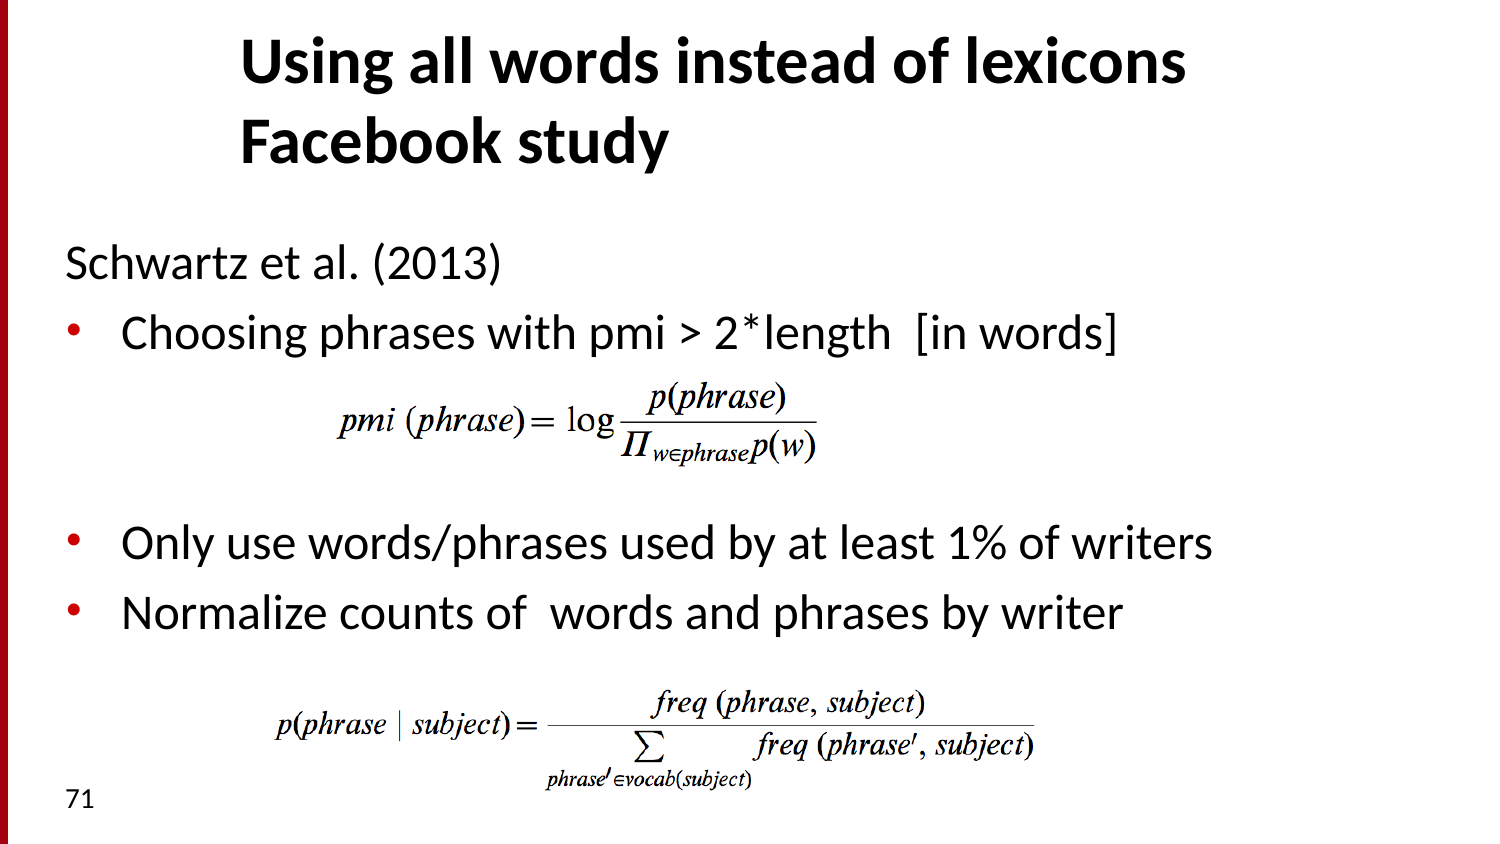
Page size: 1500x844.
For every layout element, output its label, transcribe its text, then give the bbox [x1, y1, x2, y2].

picture [250, 676, 1054, 823]
title Using all words instead of lexicons Facebook study [225, 62, 1450, 185]
list Schwartz et al. (2013) Choosing phrases with pmi > 2*length [in words] Only use words/phrases used by at least 1% of writers Normalize counts of words and phrases by writer [50, 221, 1450, 769]
slide_number 71 [49, 771, 248, 829]
picture [328, 366, 838, 495]
